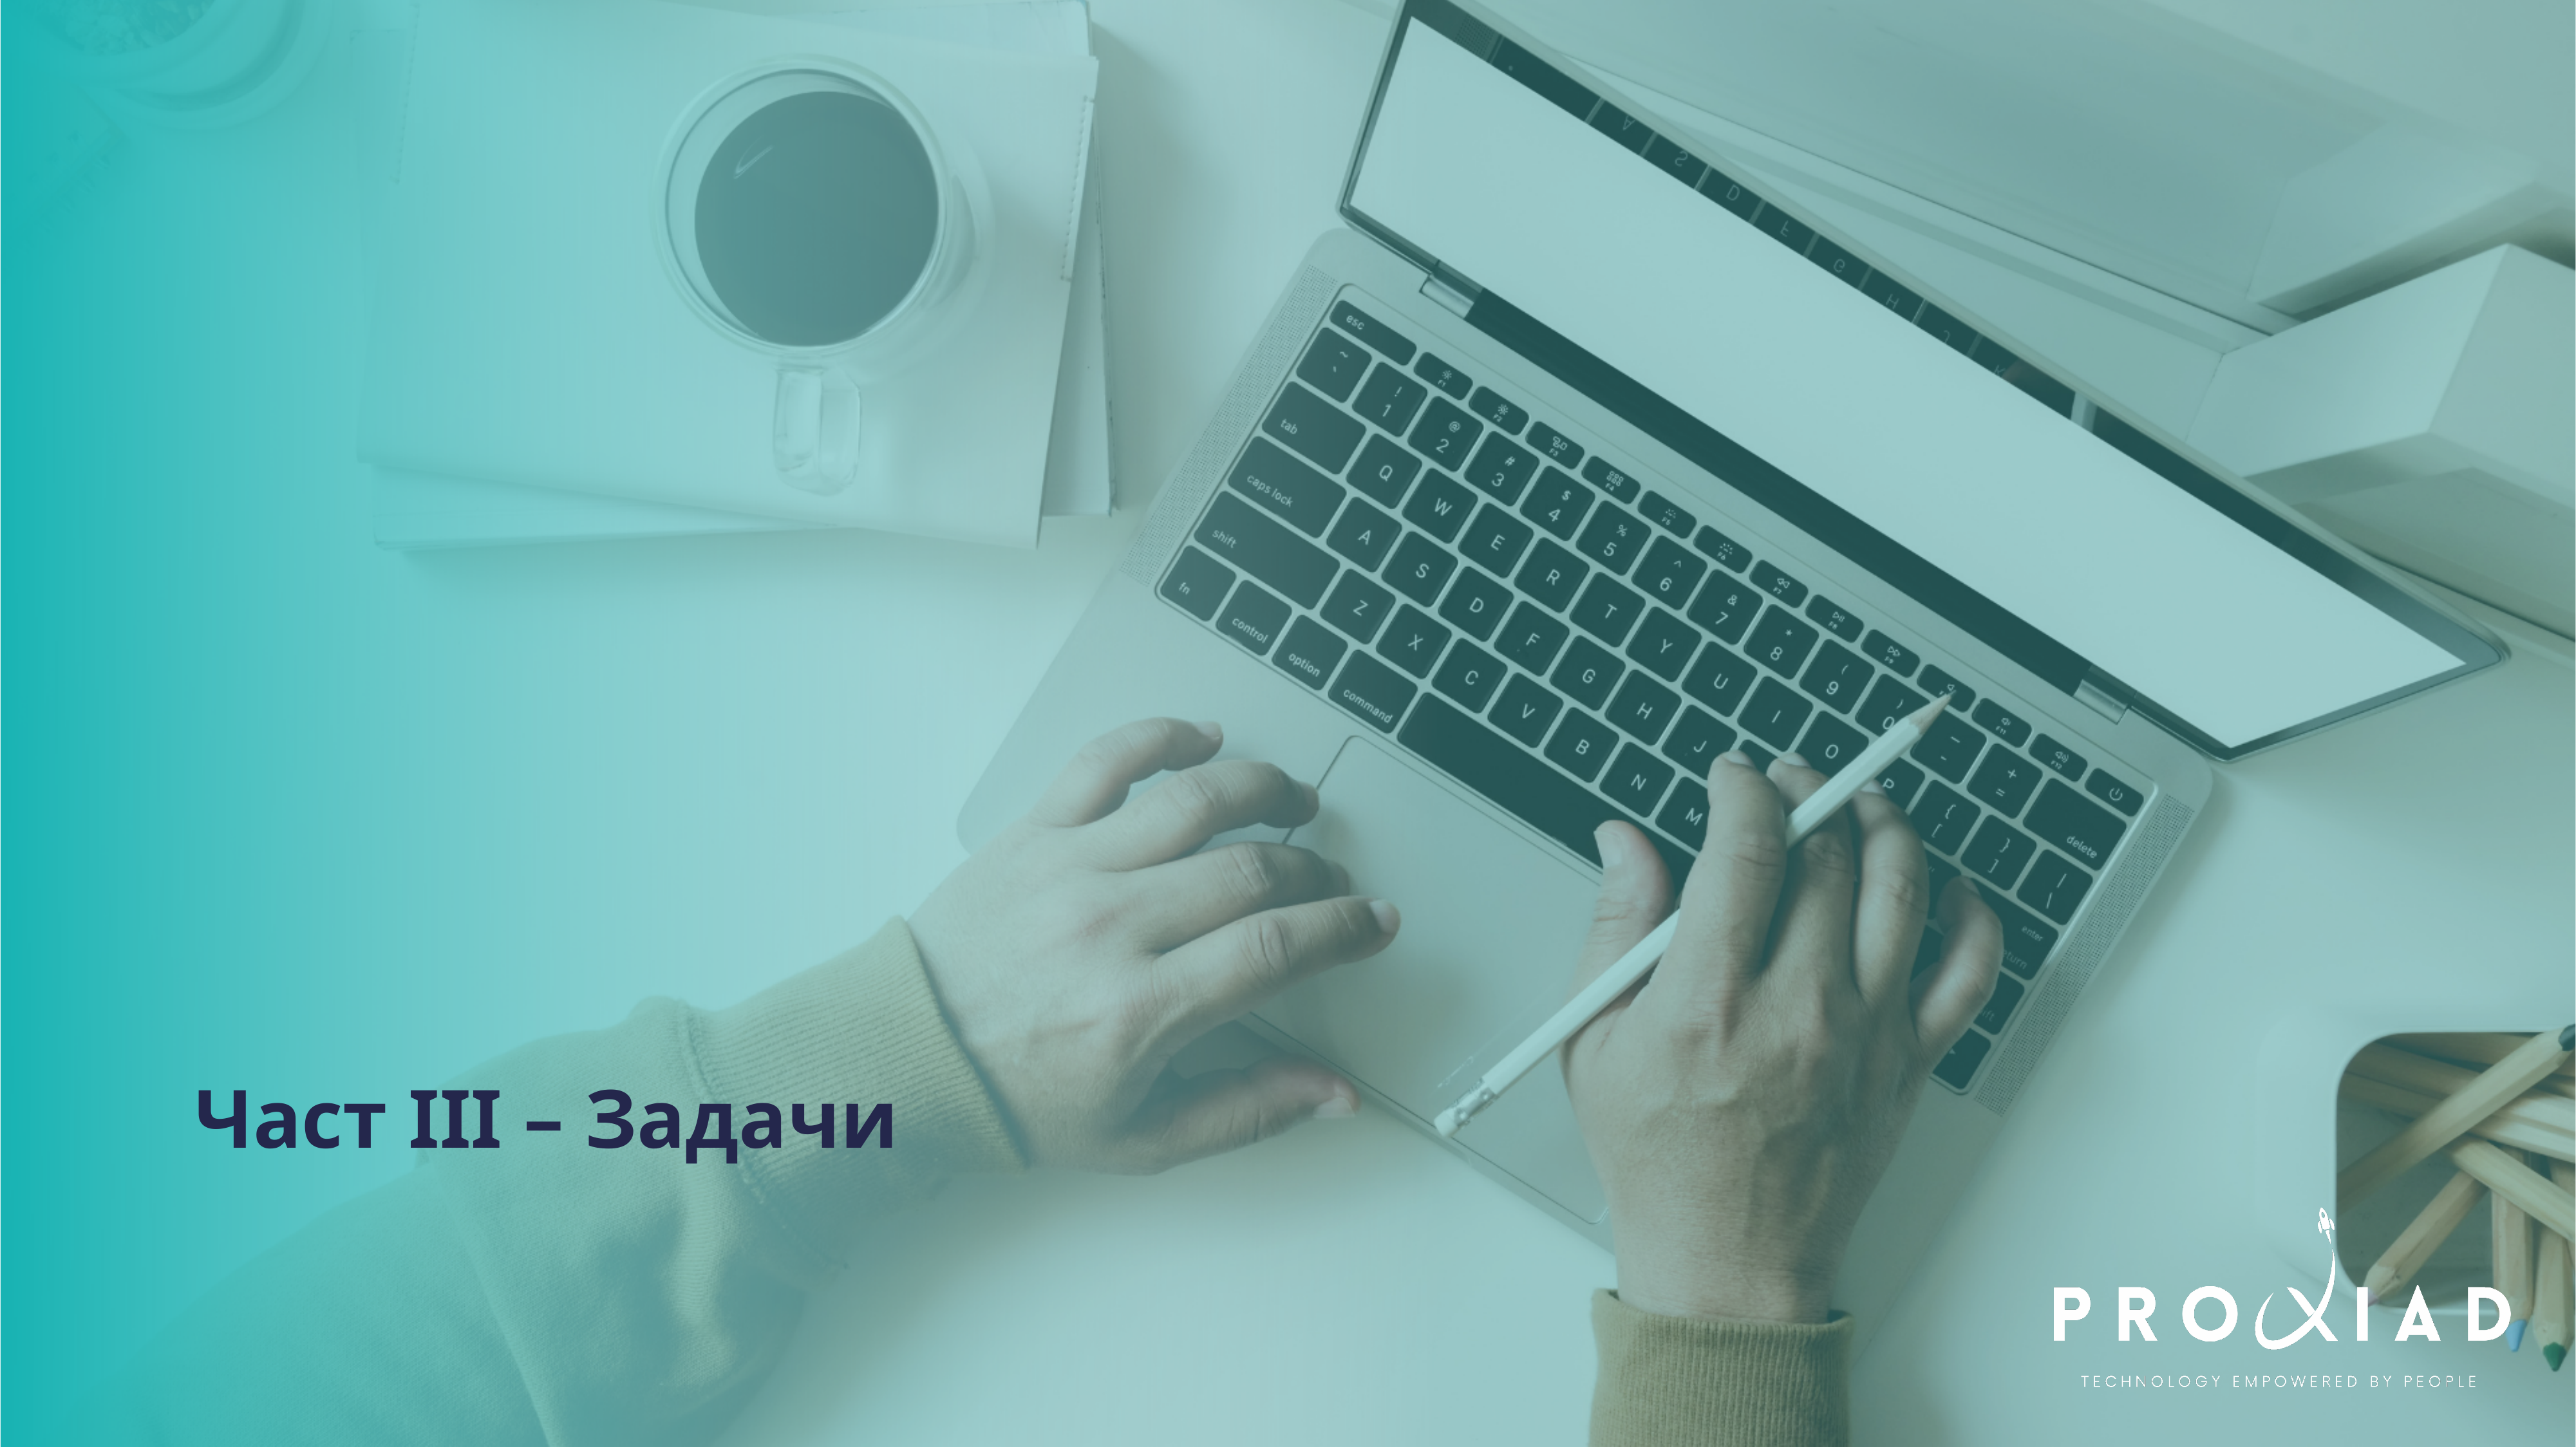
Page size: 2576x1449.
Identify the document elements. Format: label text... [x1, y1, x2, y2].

text_box Част III – Задачи [185, 1074, 1668, 1280]
picture [0, 0, 2576, 1447]
